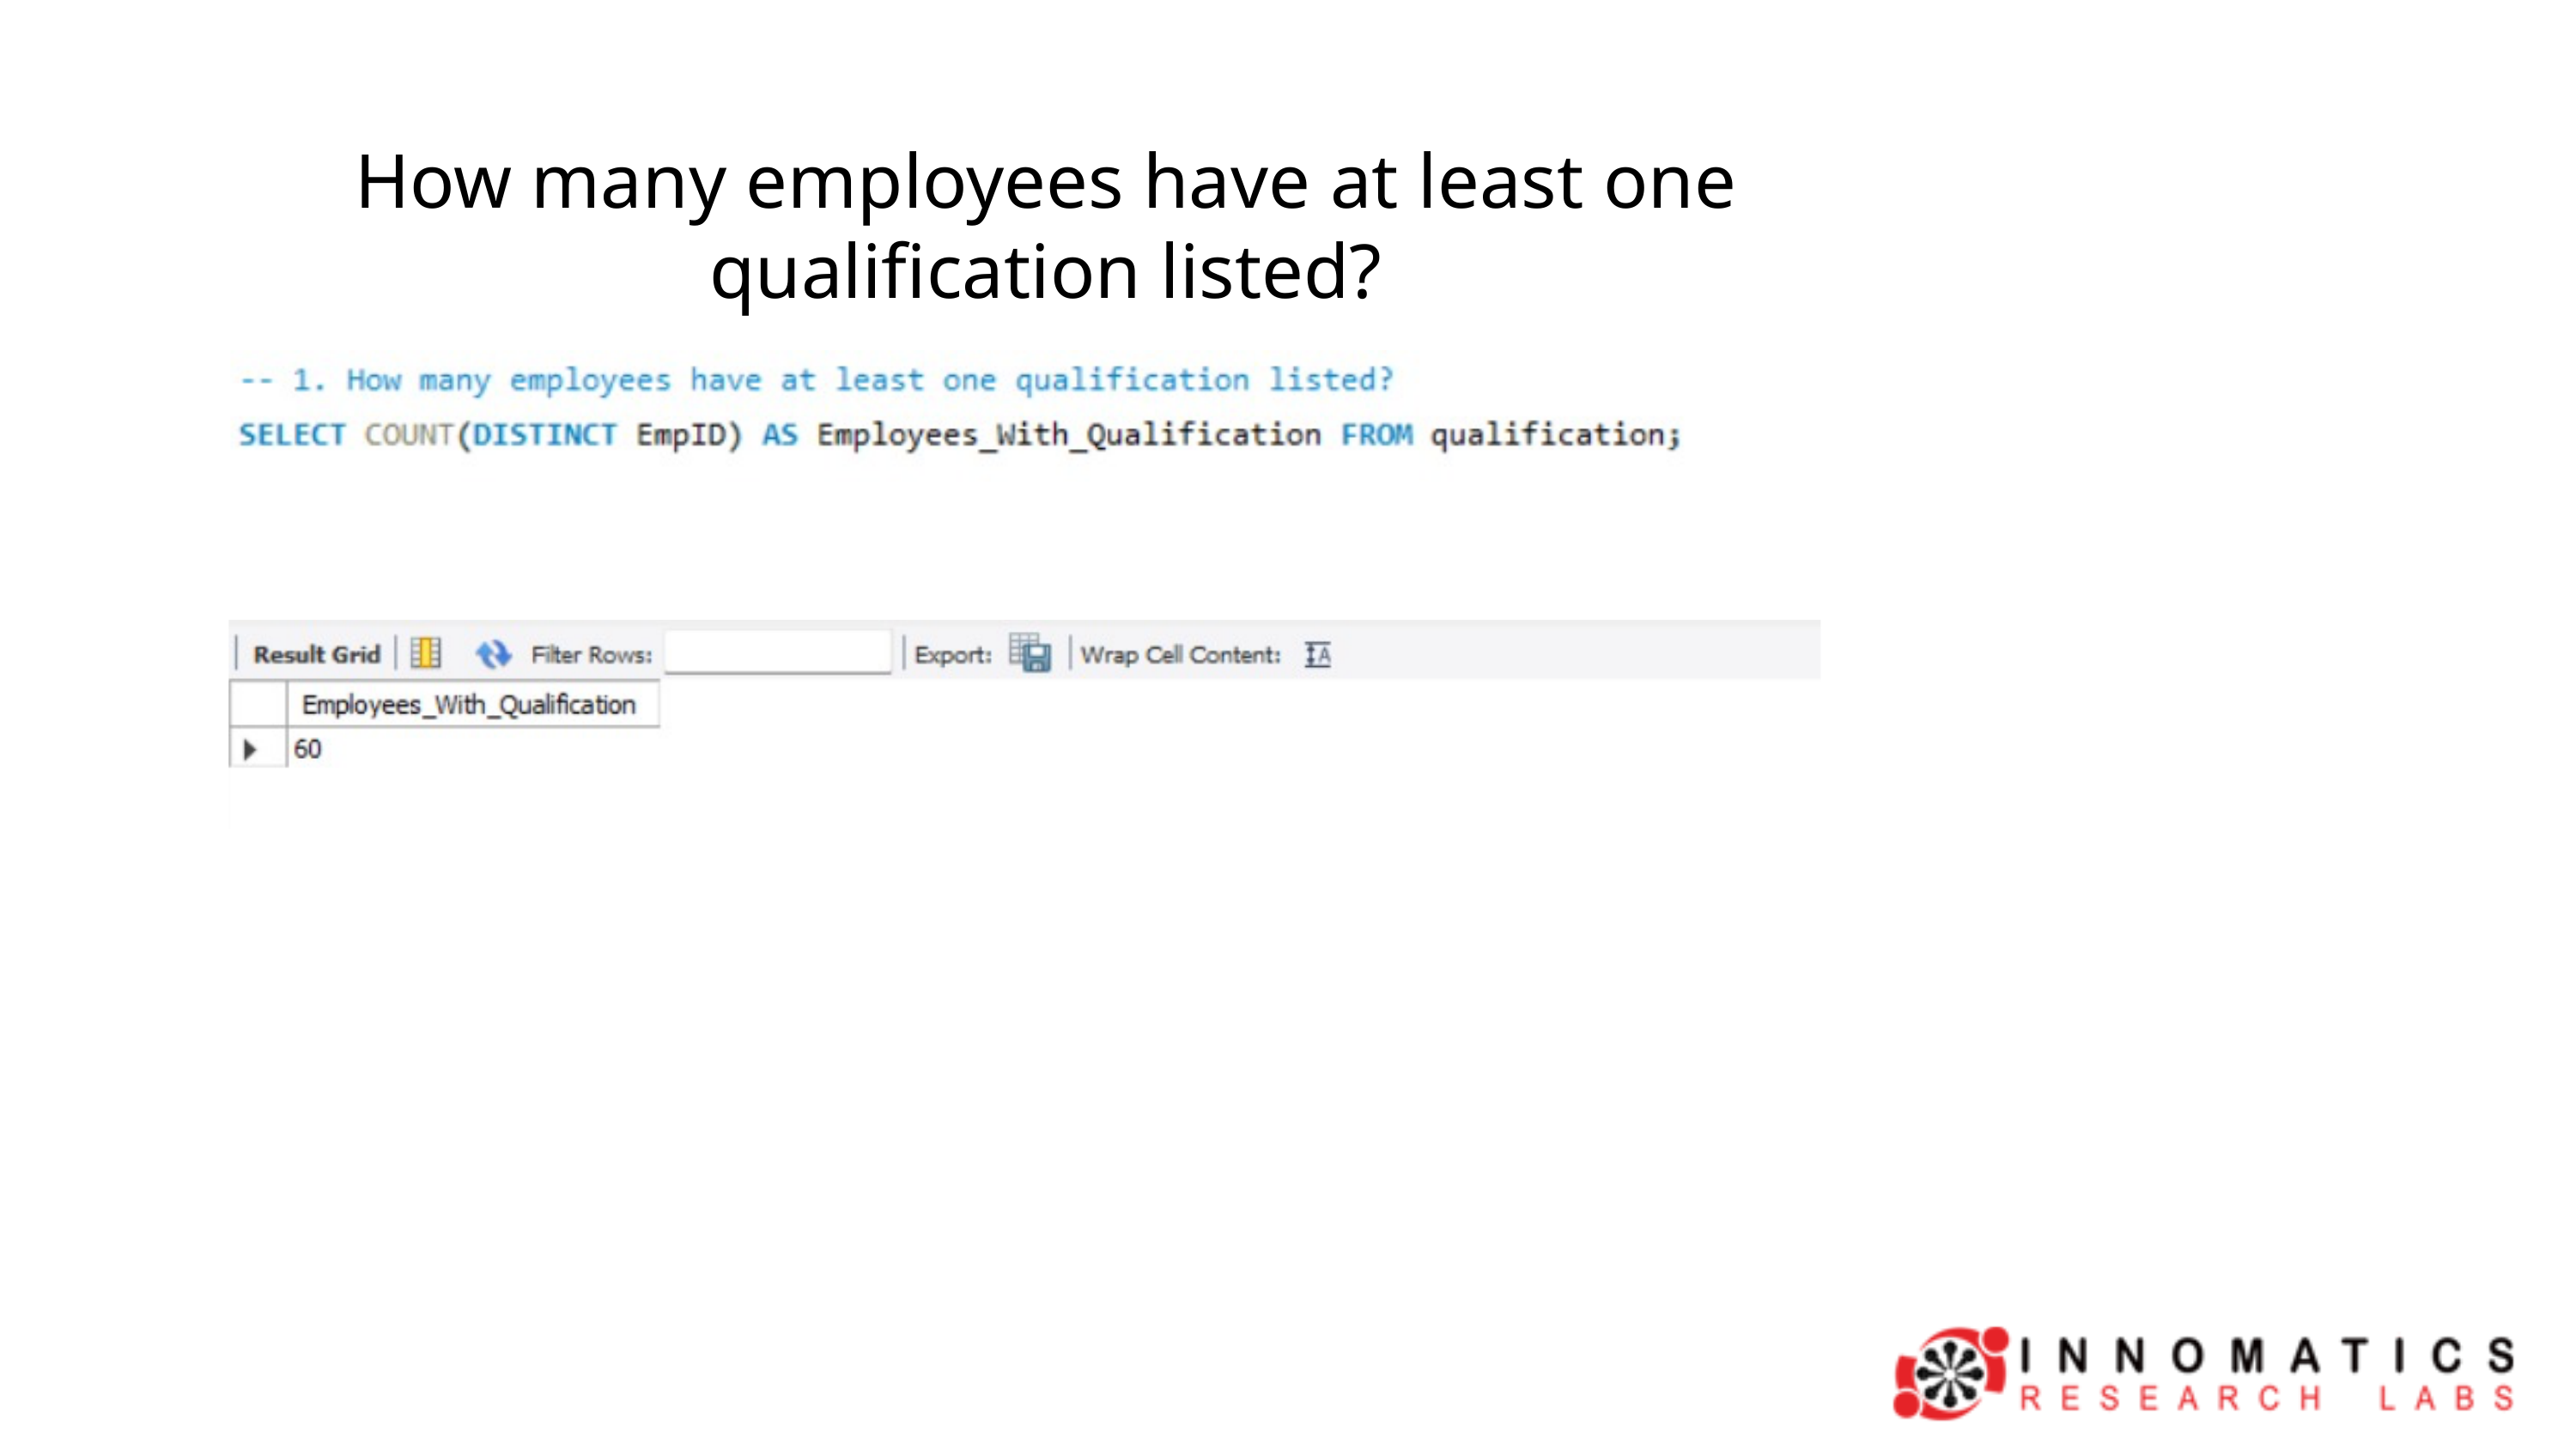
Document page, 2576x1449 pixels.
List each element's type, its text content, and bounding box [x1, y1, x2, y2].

text_box [198, 350, 1775, 482]
text_box How many employees have at least one qualification listed? [144, 134, 1947, 313]
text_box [1862, 1306, 2544, 1449]
text_box [228, 620, 1821, 829]
